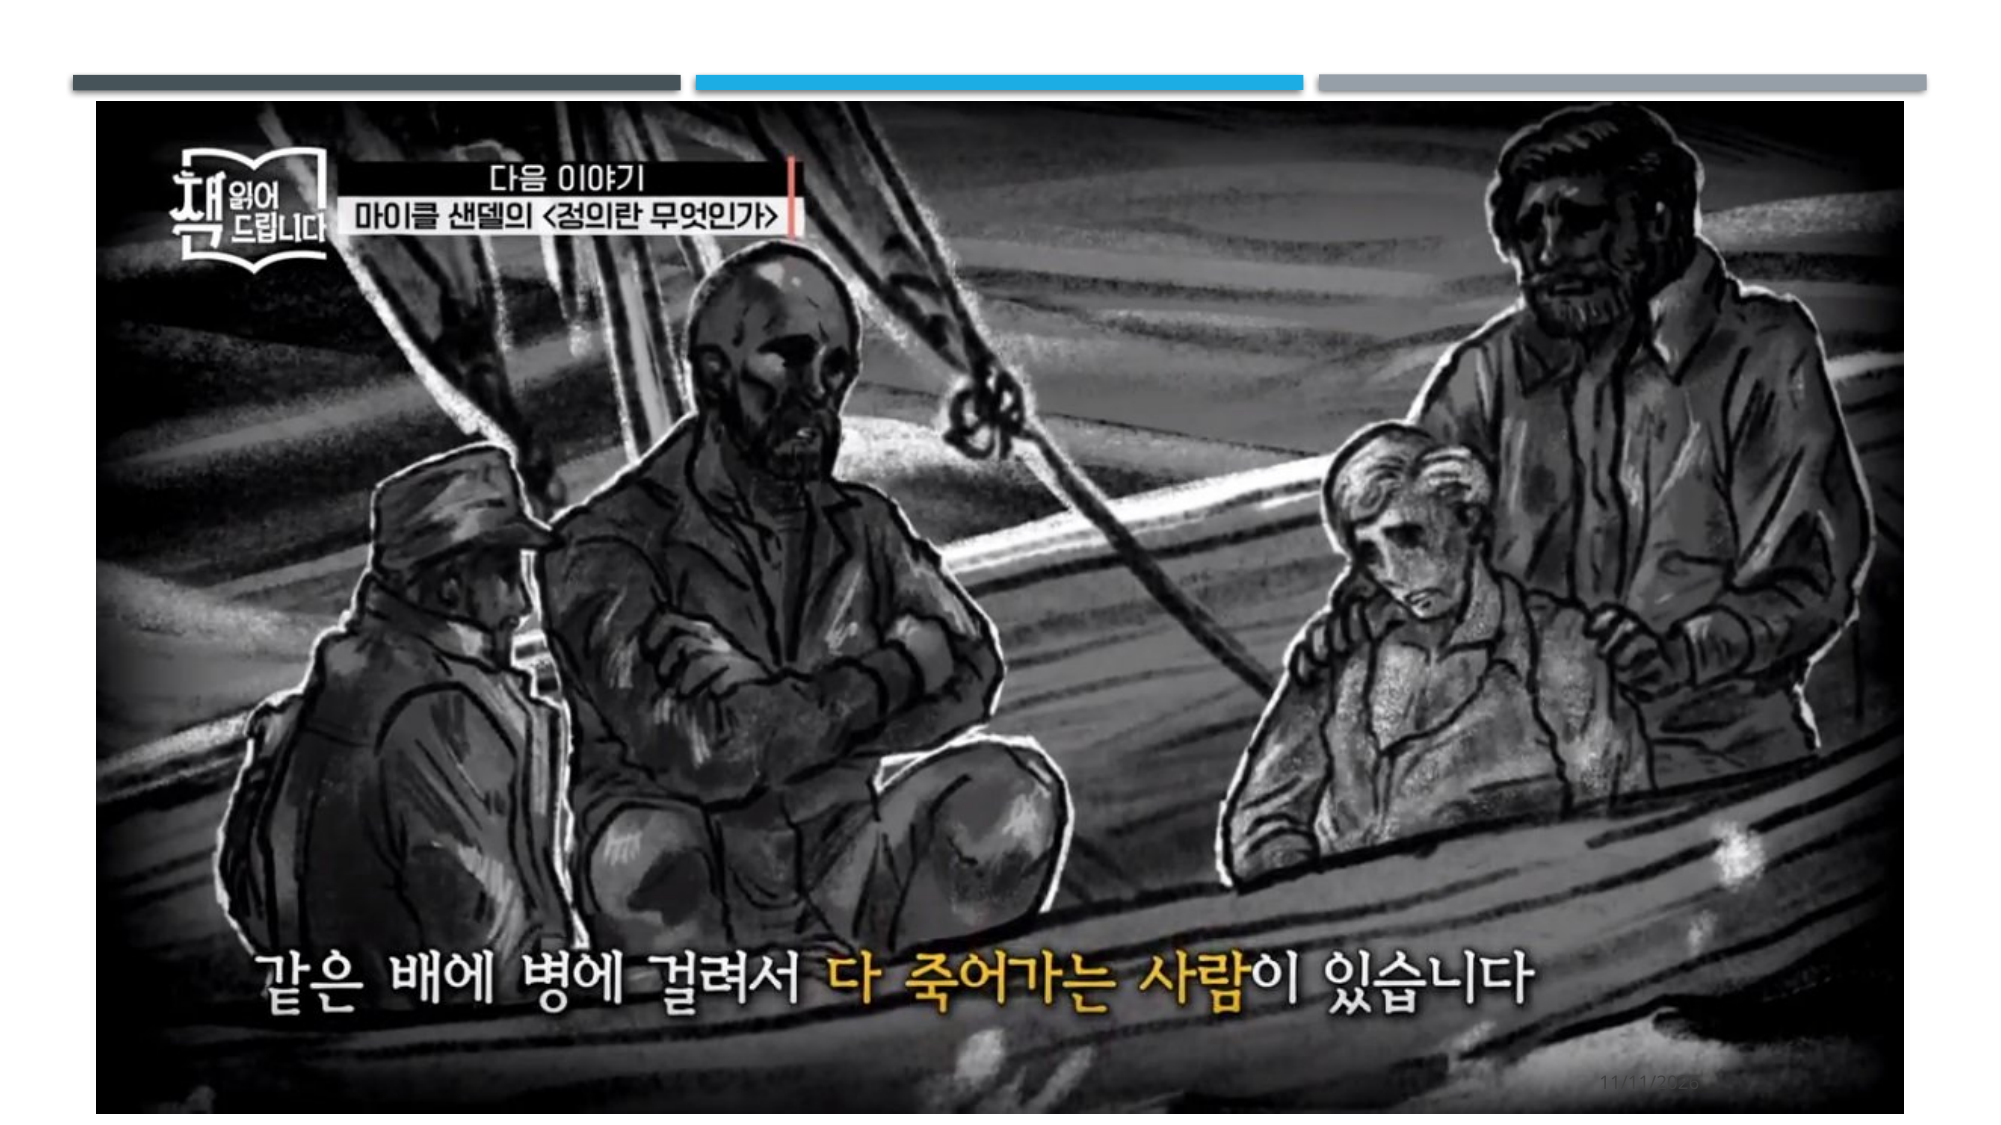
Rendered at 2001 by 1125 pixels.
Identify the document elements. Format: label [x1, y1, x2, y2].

list [95, 101, 1904, 1115]
